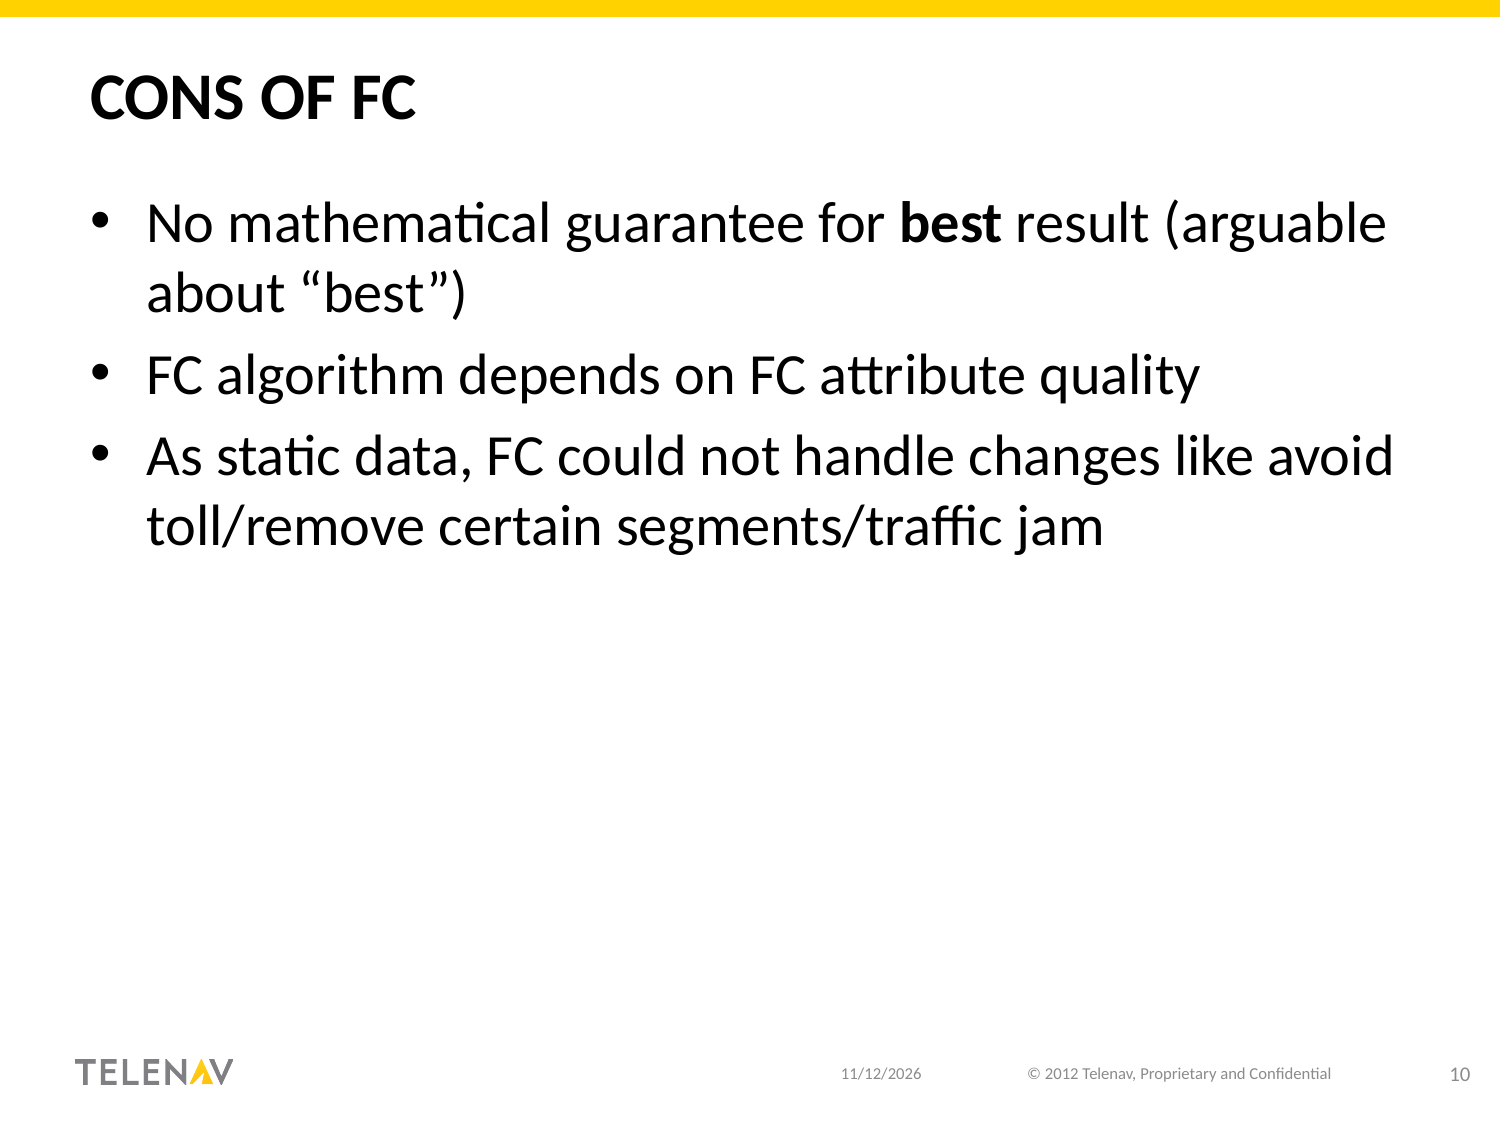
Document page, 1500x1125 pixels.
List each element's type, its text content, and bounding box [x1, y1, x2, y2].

list No mathematical guarantee for best result (arguable about “best”) FC algorithm depends on FC attribute quality As static data, FC could not handle changes like avoid toll/remove certain segments/traffic jam [75, 177, 1468, 1005]
title Cons of FC [75, 45, 1486, 146]
footer © 2012 Telenav, Proprietary and Confidential [1006, 1042, 1353, 1103]
slide_number 10 [1420, 1042, 1486, 1103]
picture [75, 1059, 233, 1085]
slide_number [825, 1042, 945, 1103]
